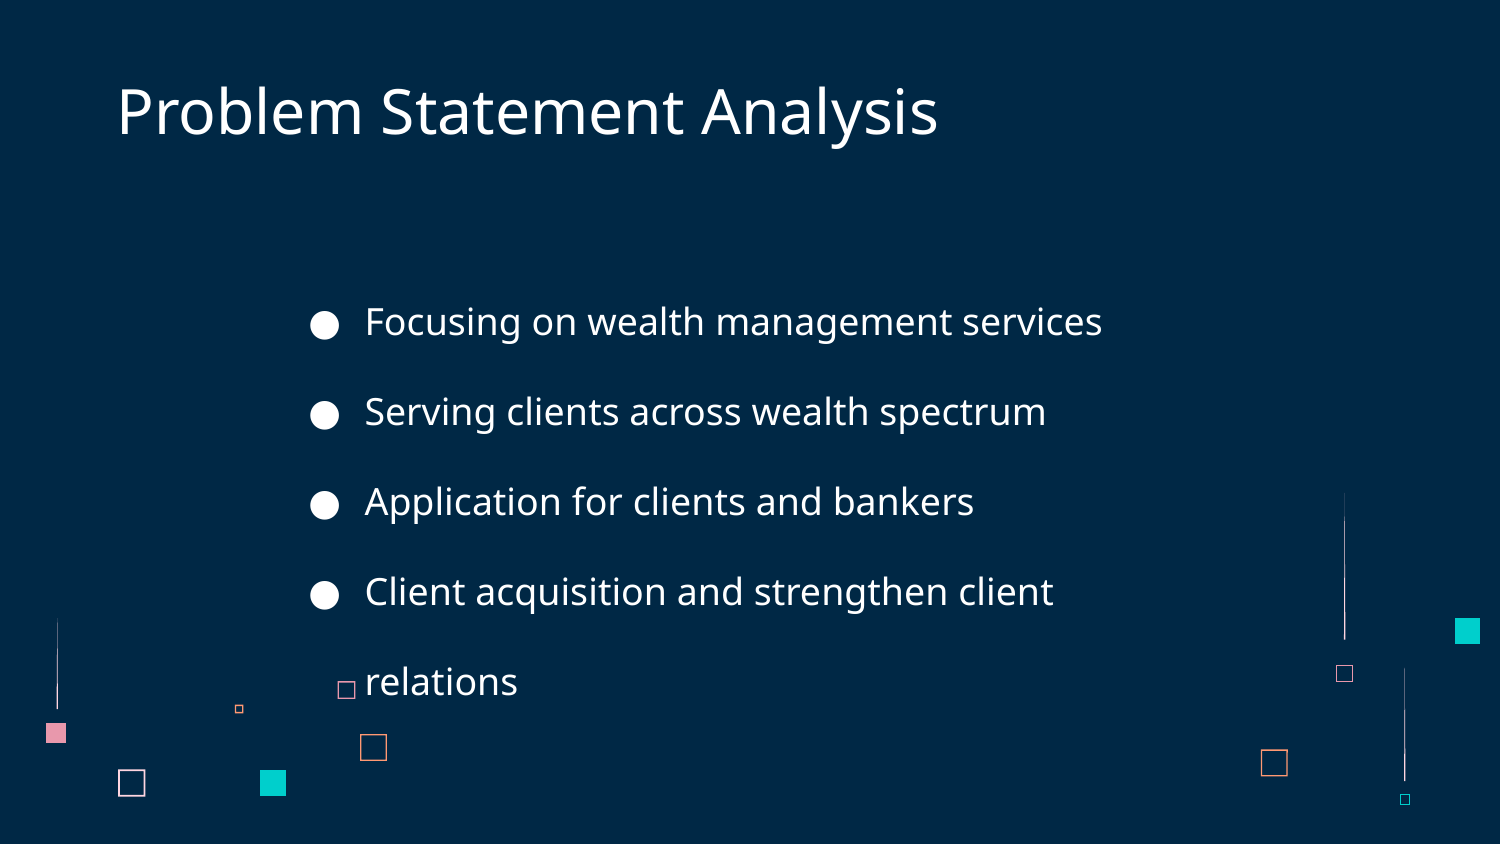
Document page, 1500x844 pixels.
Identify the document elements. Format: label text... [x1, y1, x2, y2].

title Problem Statement Analysis [101, 67, 1093, 163]
list Focusing on wealth management services Serving clients across wealth spectrum Application for clients and bankers Client acquisition and strengthen client relations [274, 237, 1226, 581]
